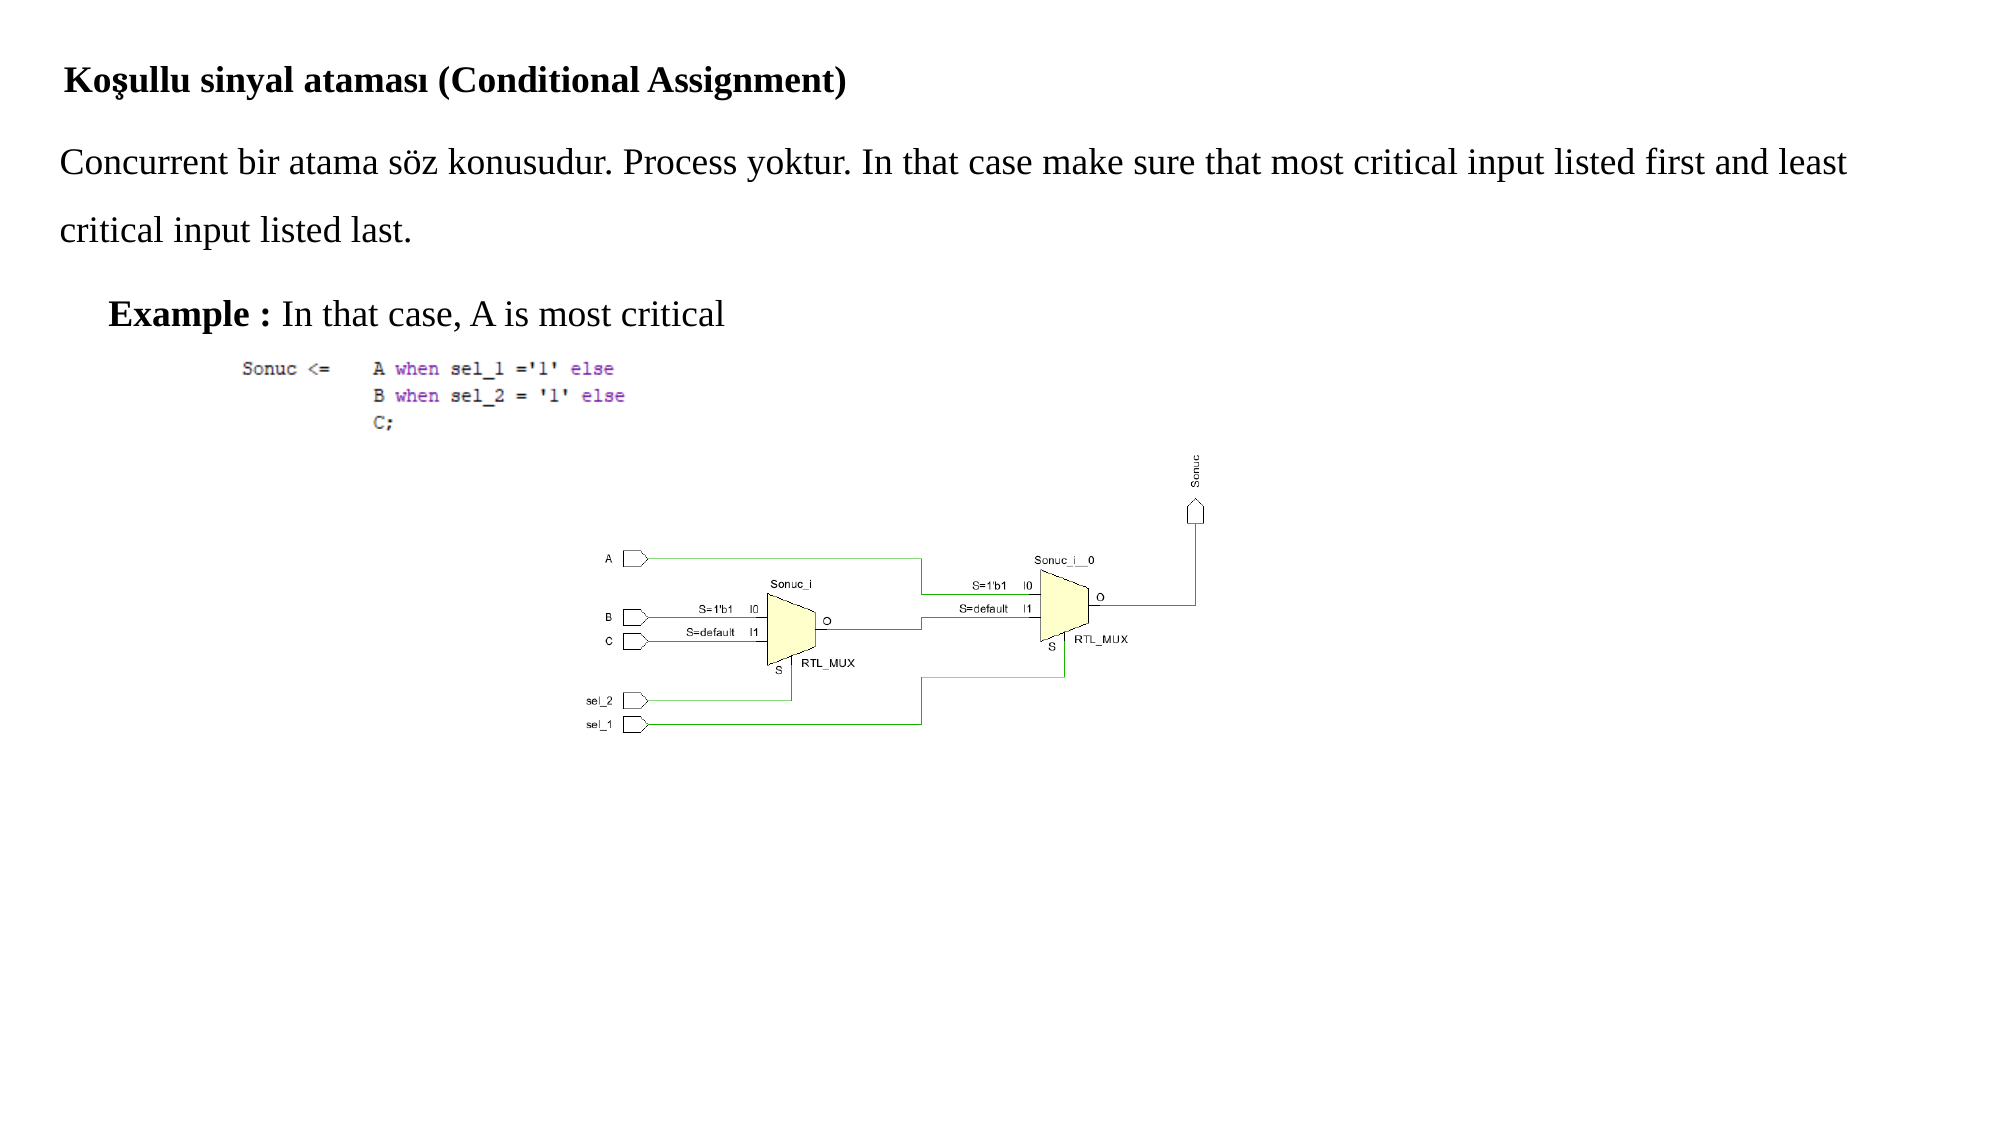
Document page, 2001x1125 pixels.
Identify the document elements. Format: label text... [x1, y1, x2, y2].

text_box Concurrent bir atama söz konusudur. Process yoktur. In that case make sure that most critical input listed first and least critical input listed last. [44, 107, 1963, 258]
text_box Koşullu sinyal ataması (Conditional Assignment) [49, 43, 863, 107]
text_box Example : In that case, A is most critical [93, 259, 742, 342]
picture [233, 356, 643, 437]
picture [580, 451, 1214, 735]
